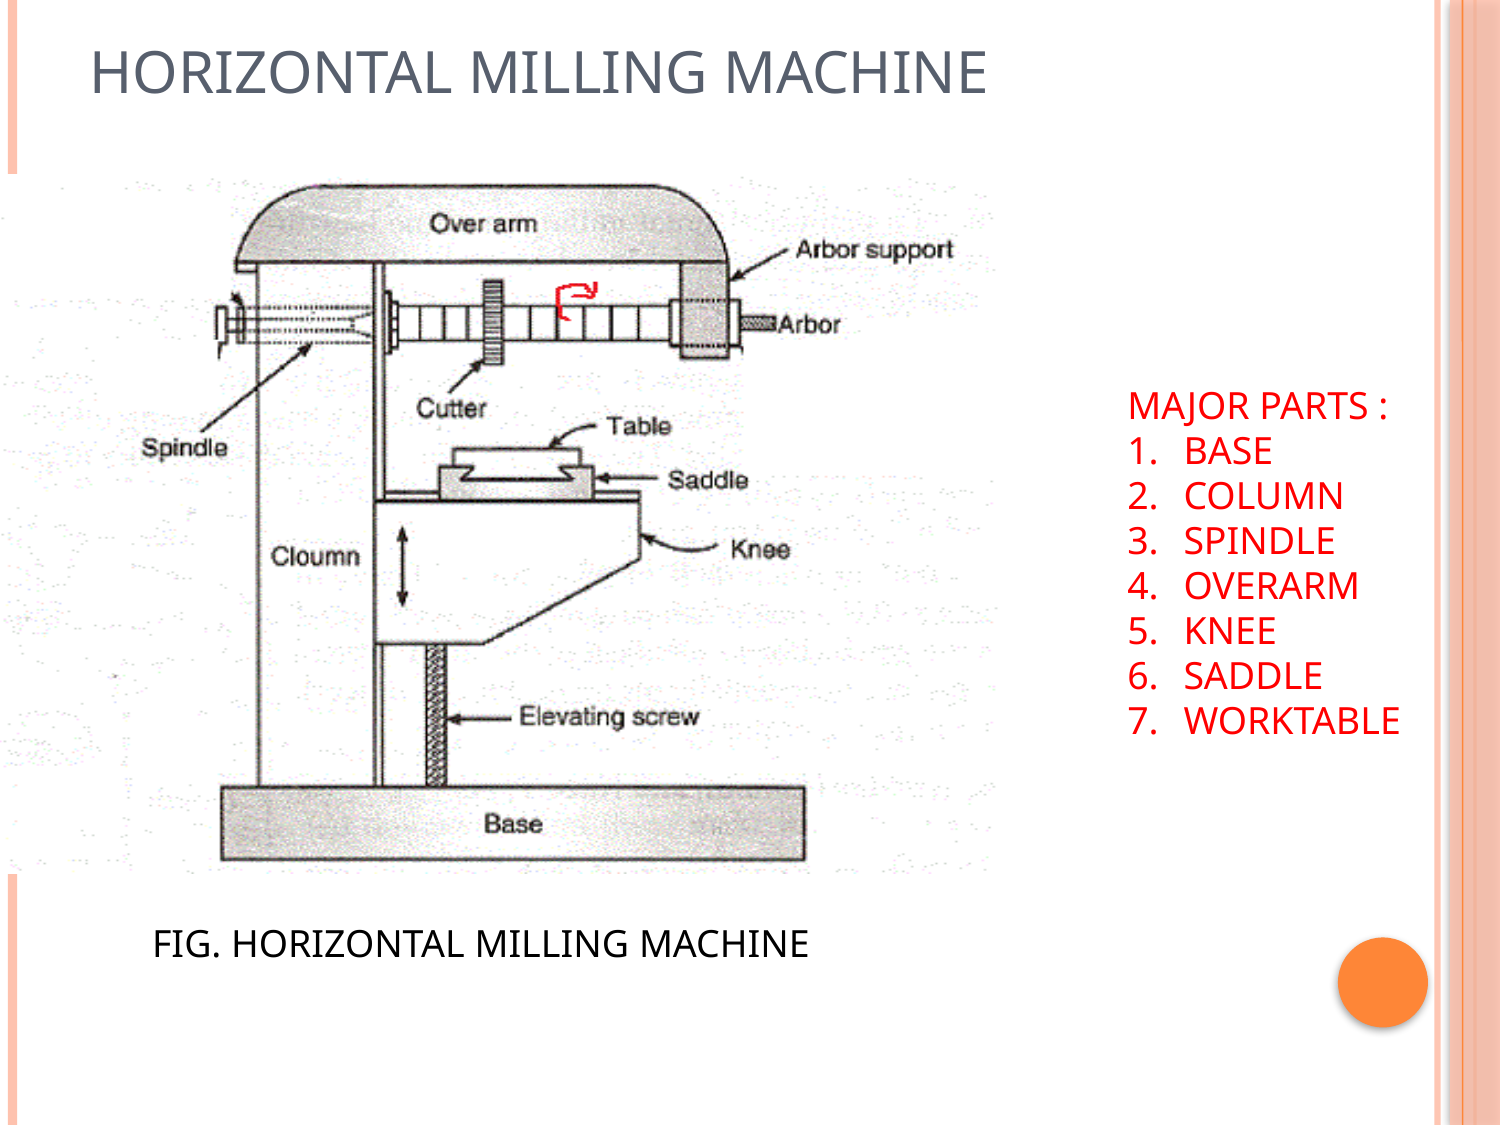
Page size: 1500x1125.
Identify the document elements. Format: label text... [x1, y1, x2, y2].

text_box FIG. HORIZONTAL MILLING MACHINE [137, 912, 975, 973]
title HORIZONTAL MILLING MACHINE [75, 0, 1425, 113]
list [0, 174, 1001, 874]
text_box MAJOR PARTS : BASE COLUMN SPINDLE OVERARM KNEE SADDLE WORKTABLE [1112, 374, 1450, 750]
